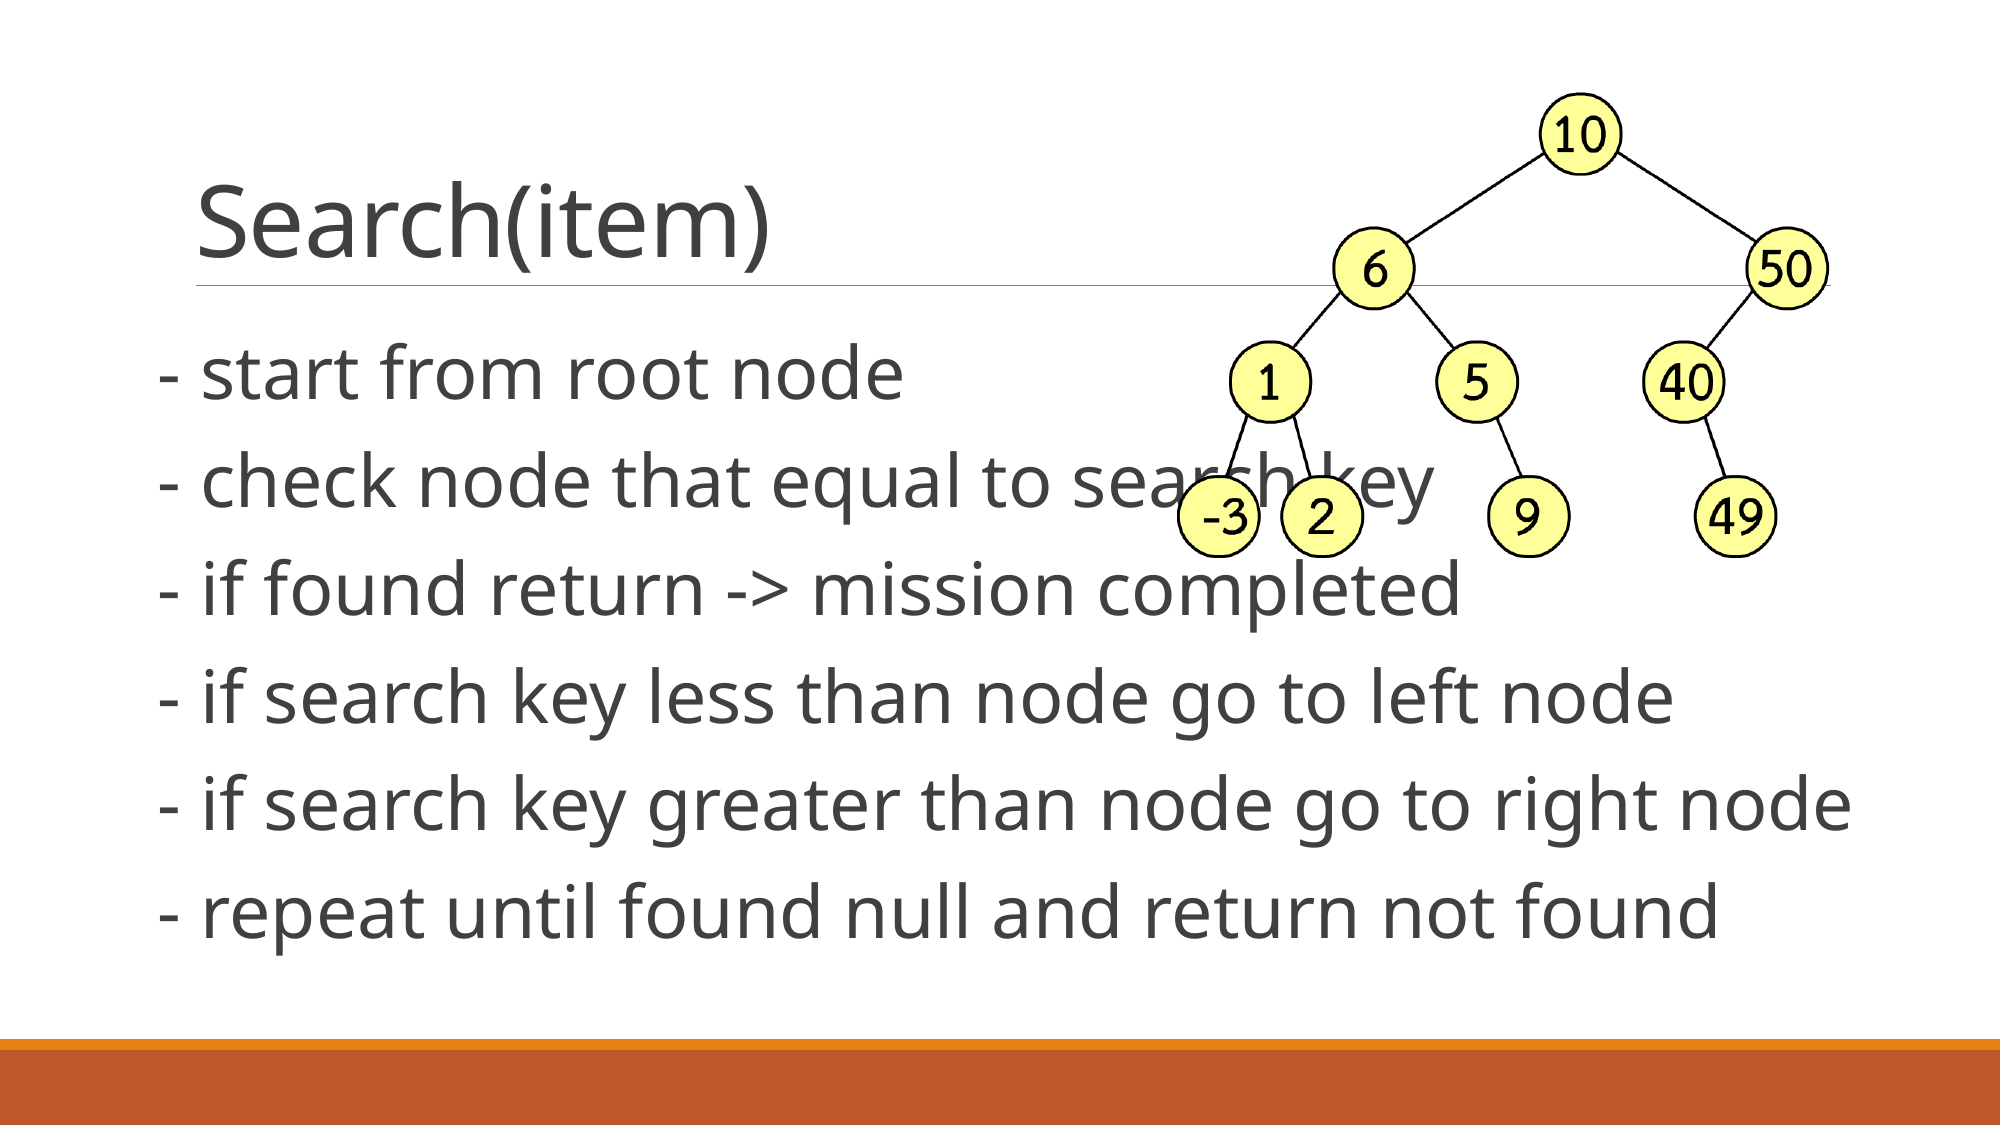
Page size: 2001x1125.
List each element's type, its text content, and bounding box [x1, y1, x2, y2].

list - start from root node - check node that equal to search key - if found return -> mission completed - if search key less than node go to left node - if search key greater than node go to right node - repeat until found null and return not found [141, 328, 1859, 989]
title Search(item) [180, 47, 1830, 285]
picture [1177, 85, 1831, 573]
